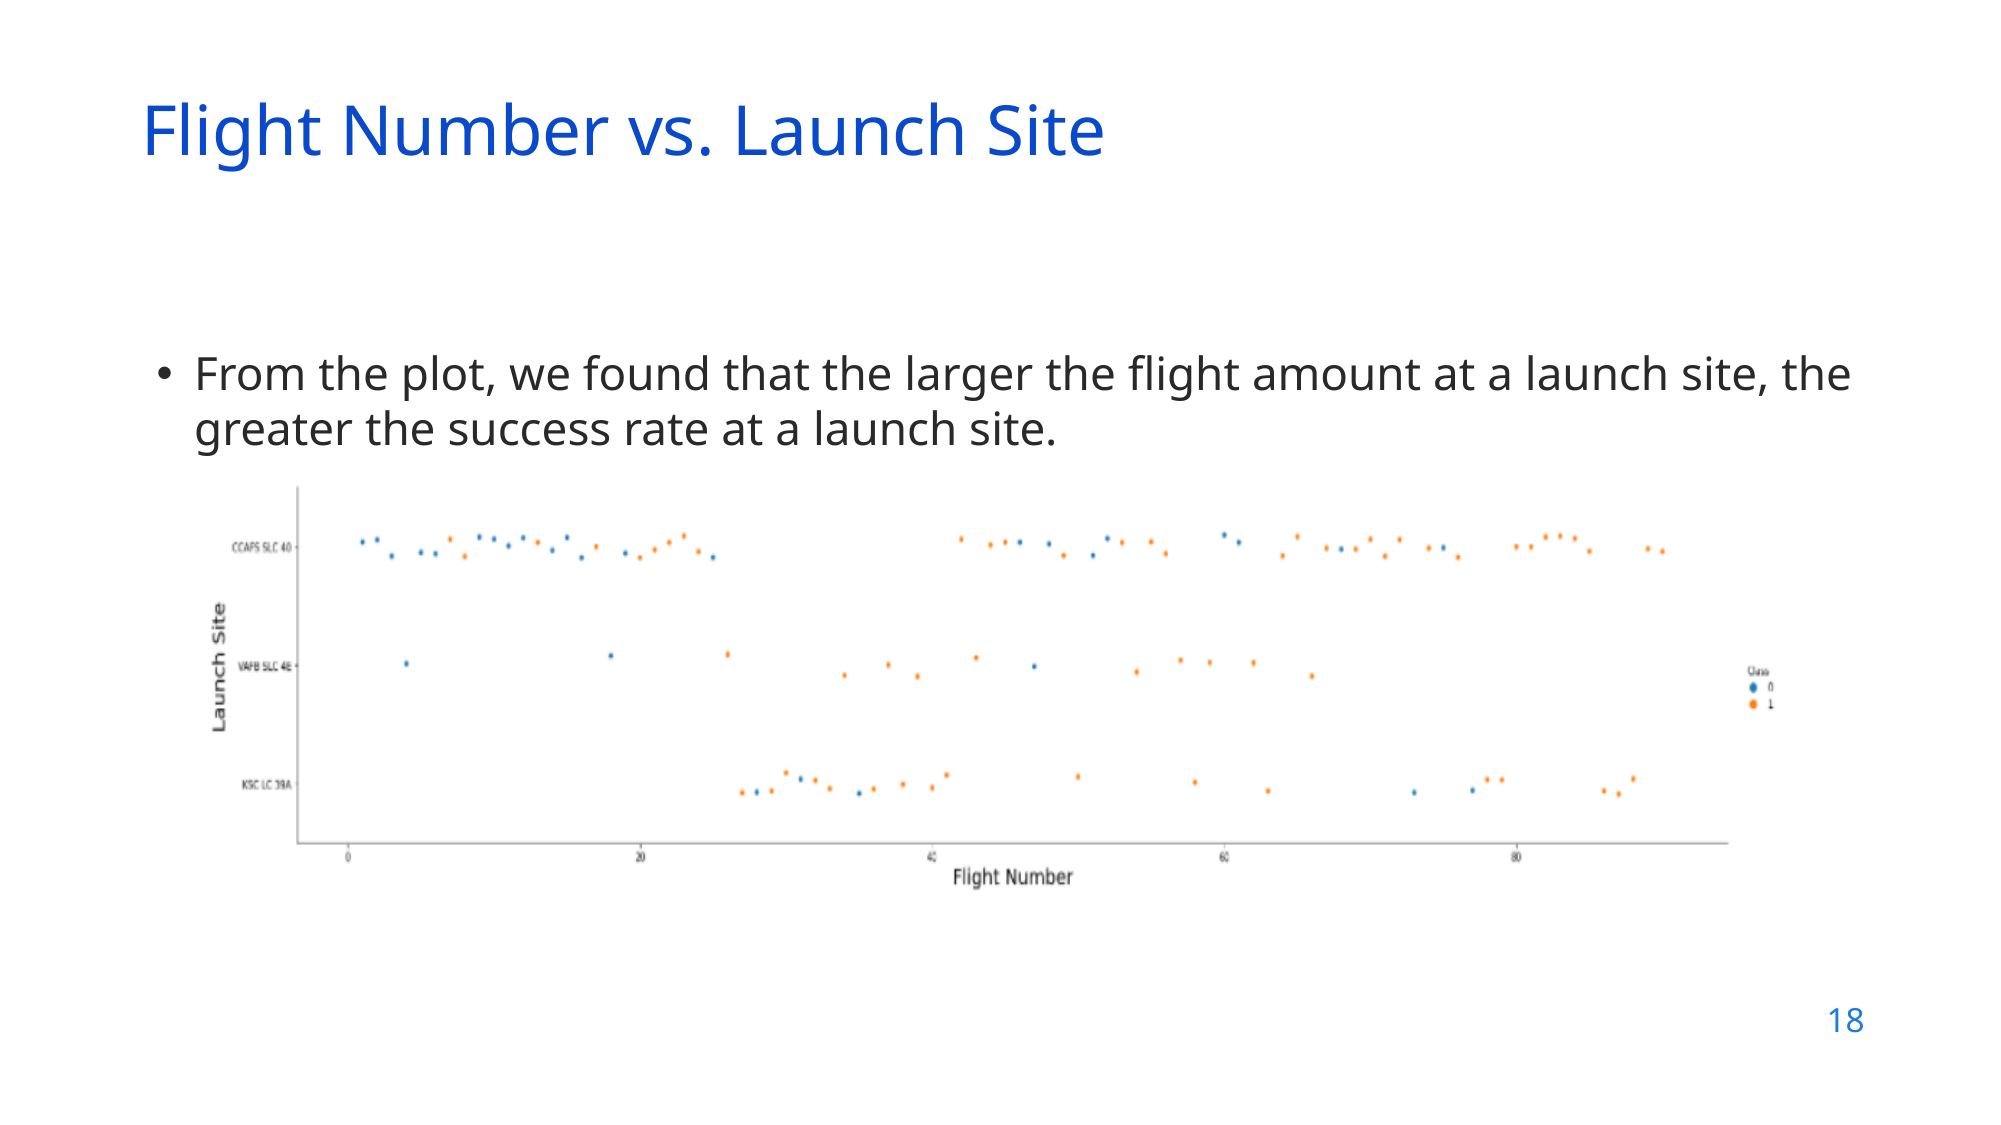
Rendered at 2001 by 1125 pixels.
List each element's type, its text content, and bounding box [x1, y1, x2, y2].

text_box Flight Number vs. Launch Site [126, 88, 1852, 179]
list From the plot, we found that the larger the flight amount at a launch site, the greater the success rate at a launch site. [141, 337, 1880, 497]
slide_number 18 [1429, 988, 1880, 1055]
picture [197, 484, 1786, 896]
